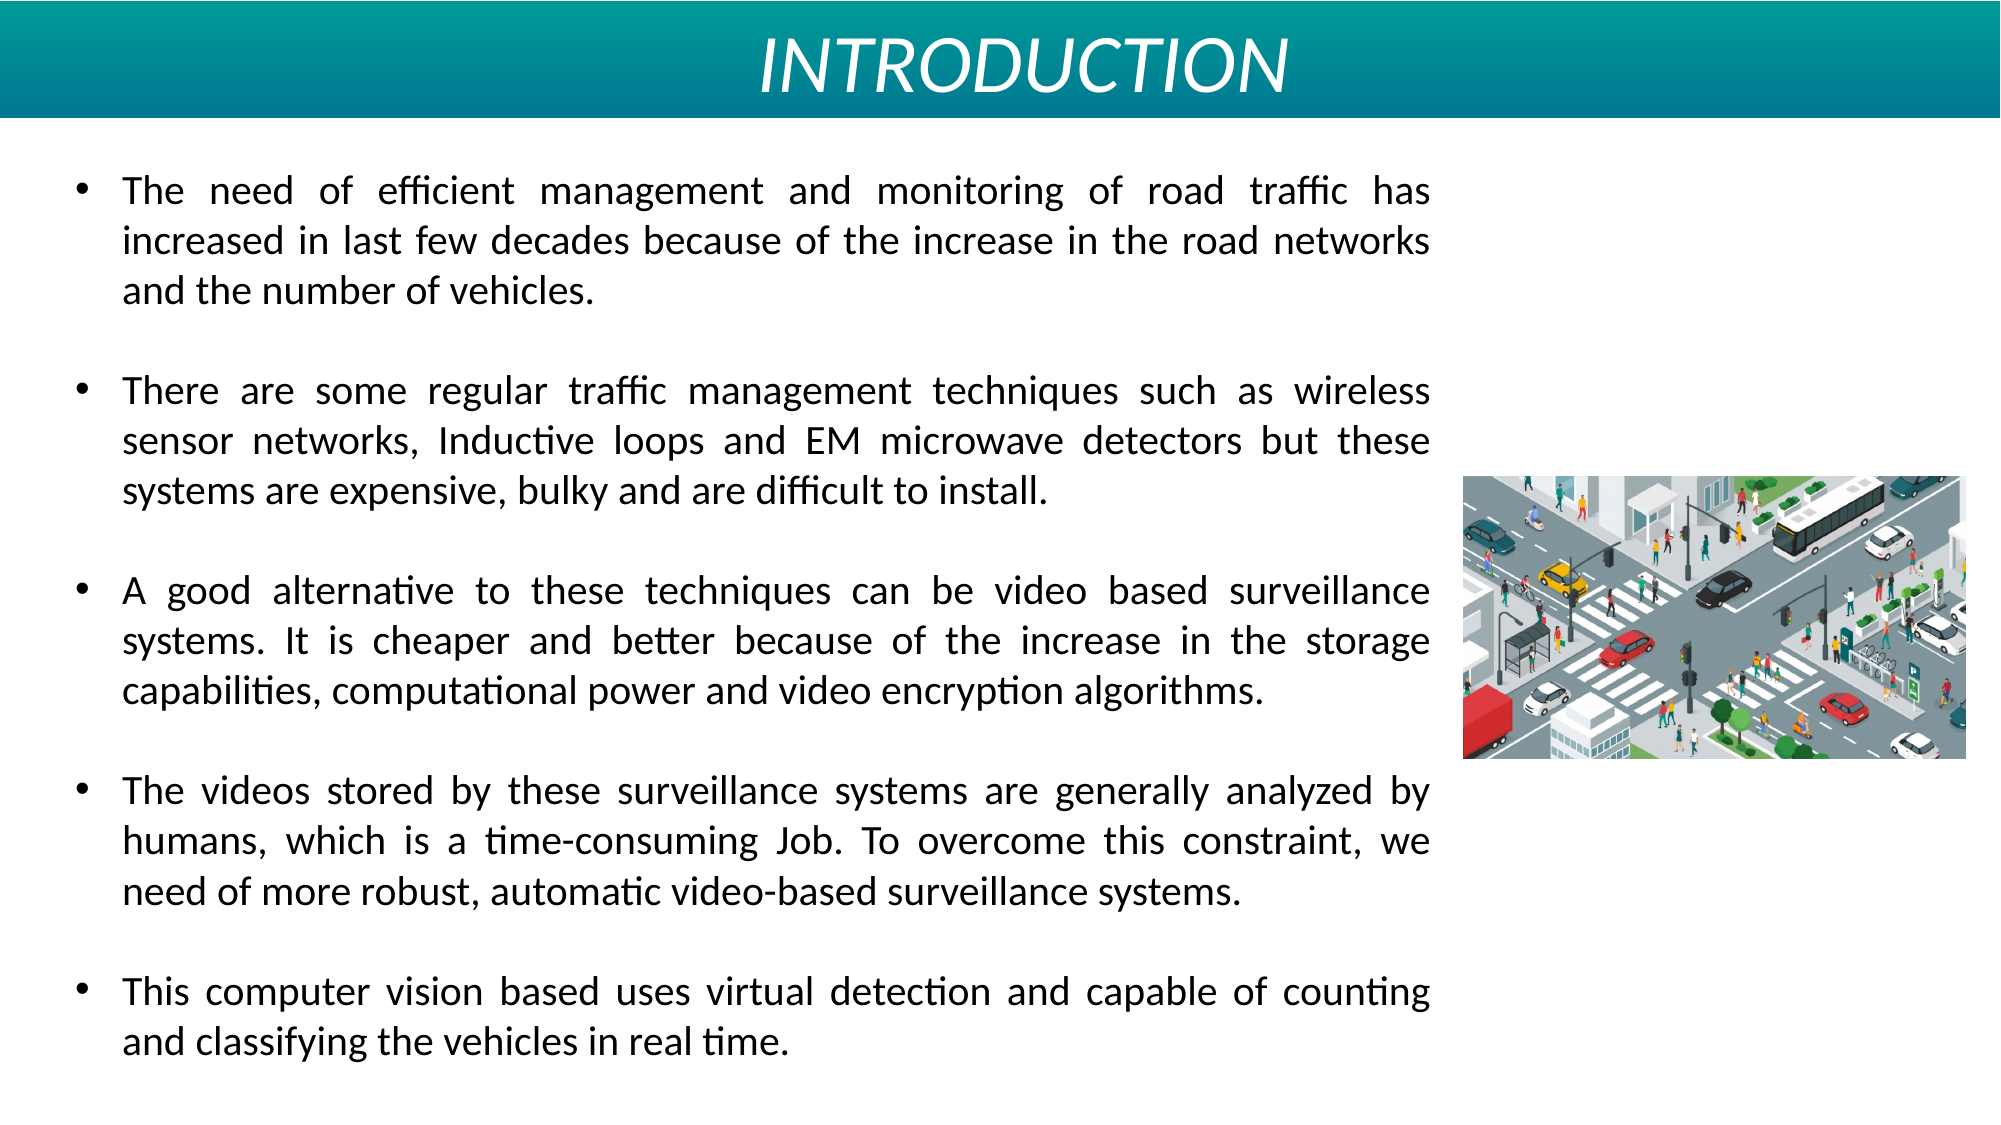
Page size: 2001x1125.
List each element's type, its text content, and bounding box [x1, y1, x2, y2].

text_box The need of efficient management and monitoring of road traffic has increased in last few decades because of the increase in the road networks and the number of vehicles. There are some regular traffic management techniques such as wireless sensor networks, Inductive loops and EM microwave detectors but these systems are expensive, bulky and are difficult to install. A good alternative to these techniques can be video based surveillance systems. It is cheaper and better because of the increase in the storage capabilities, computational power and video encryption algorithms. The videos stored by these surveillance systems are generally analyzed by humans, which is a time-consuming Job. To overcome this constraint, we need of more robust, automatic video-based surveillance systems. This computer vision based uses virtual detection and capable of counting and classifying the vehicles in real time. [60, 155, 1447, 1071]
text_box INTRODUCTION [390, 1, 1658, 117]
picture [1463, 476, 1966, 759]
text_box [0, 0, 2000, 118]
